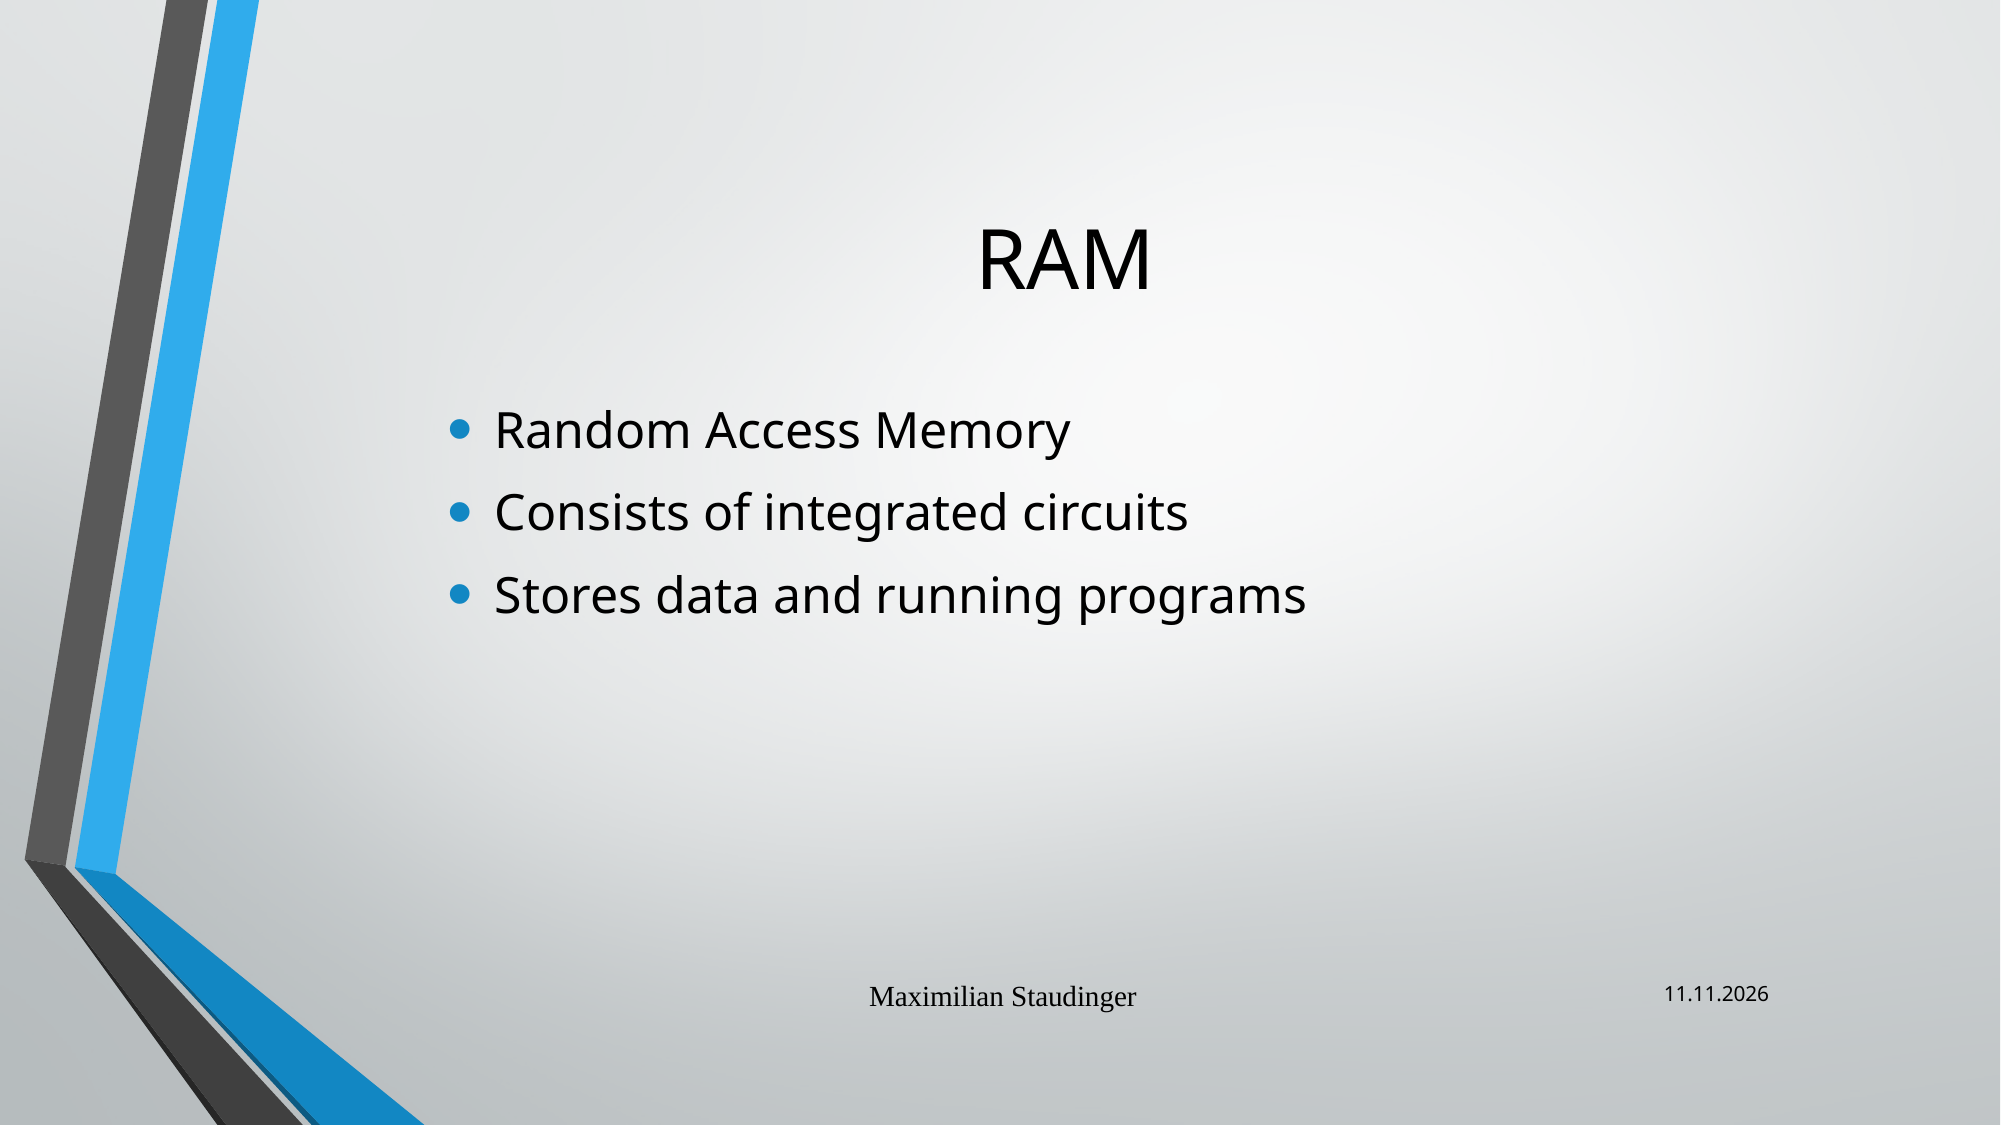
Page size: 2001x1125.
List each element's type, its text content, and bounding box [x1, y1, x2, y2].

title RAM [243, 112, 1887, 400]
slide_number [1596, 965, 1784, 1025]
footer Maximilian Staudinger [421, 965, 1584, 1025]
list Random Access Memory Consists of integrated circuits Stores data and running programs [432, 237, 1697, 785]
